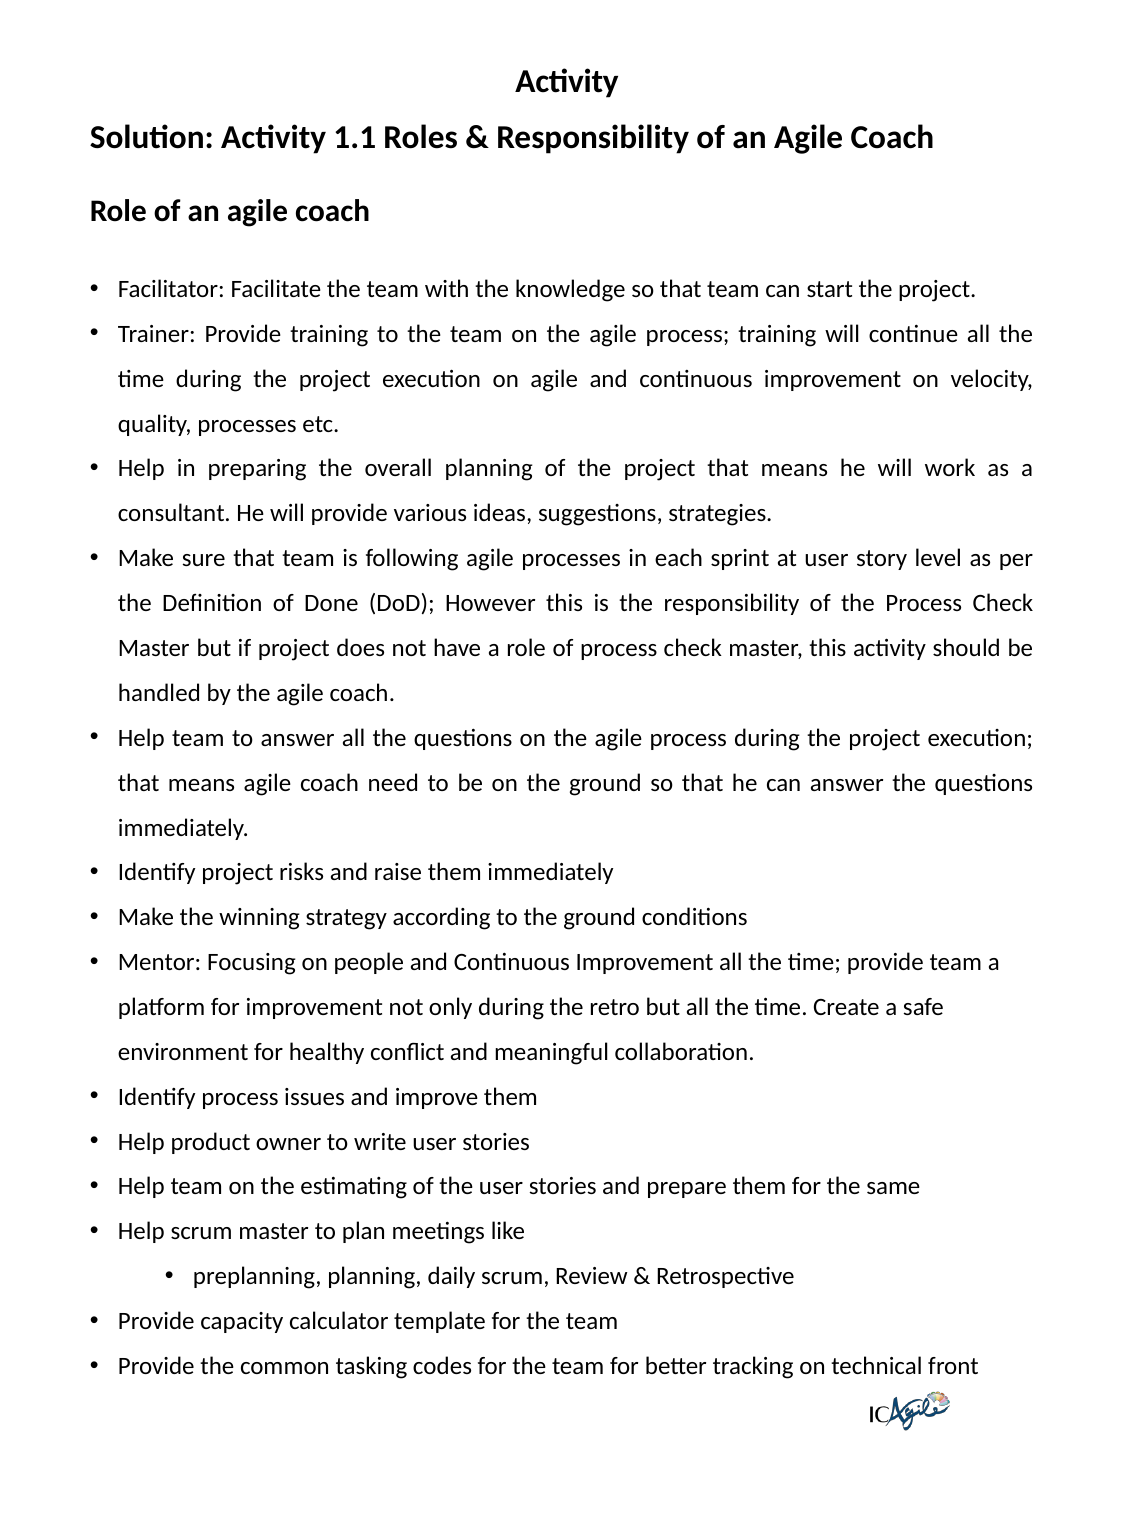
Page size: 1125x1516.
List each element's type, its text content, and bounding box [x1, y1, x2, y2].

text_box Activity [367, 59, 765, 100]
text_box Solution: Activity 1.1 Roles & Responsibility of an Agile Coach Role of an agile coach Facilitator: Facilitate the team with the knowledge so that team can start the project. Trainer: Provide training to the team on the agile process; training will continue all the time during the project execution on agile and continuous improvement on velocity, quality, processes etc. Help in preparing the overall planning of the project that means he will work as a consultant. He will provide various ideas, suggestions, strategies. Make sure that team is following agile processes in each sprint at user story level as per the Definition of Done (DoD); However this is the responsibility of the Process Check Master but if project does not have a role of process check master, this activity should be handled by the agile coach. Help team to answer all the questions on the agile process during the project execution; that means agile coach need to be on the ground so that he can answer the questions immediately. Identify project risks and raise them immediately Make the winning strategy according to the ground conditions Mentor: Focusing on people and Continuous Improvement all the time; provide team a platform for improvement not only during the retro but all the time. Create a safe environment for healthy conflict and meaningful collaboration. Identify process issues and improve them Help product owner to write user stories Help team on the estimating of the user stories and prepare them for the same Help scrum master to plan meetings like preplanning, planning, daily scrum, Review & Retrospective Provide capacity calculator template for the team Provide the common tasking codes for the team for better tracking on technical front [74, 107, 1050, 1477]
text_box [862, 1388, 956, 1433]
